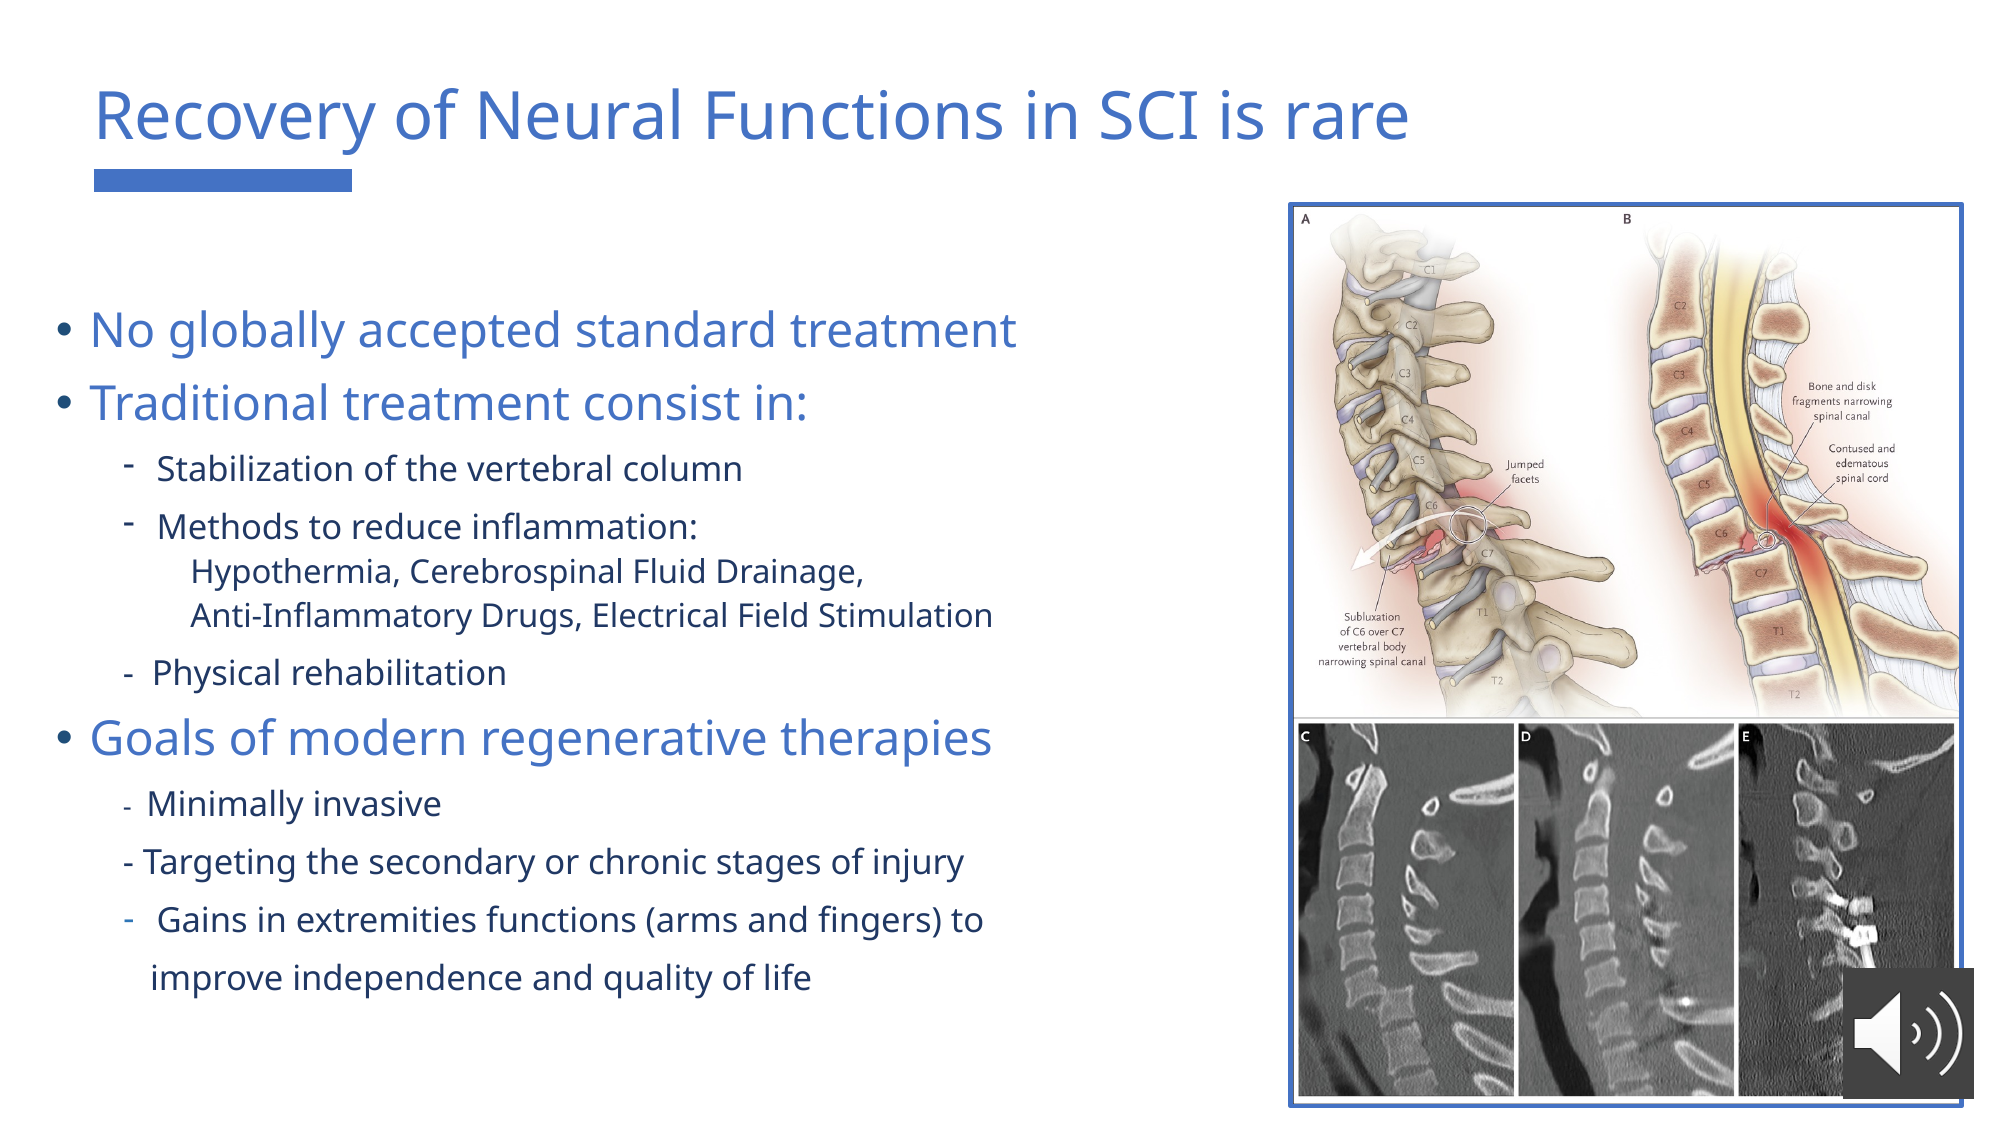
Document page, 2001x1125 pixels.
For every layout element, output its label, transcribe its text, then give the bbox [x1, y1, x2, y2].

list No globally accepted standard treatment Traditional treatment consist in: Stabilization of the vertebral column Methods to reduce inflammation: Hypothermia, Cerebrospinal Fluid Drainage, Anti-Inflammatory Drugs, Electrical Field Stimulation - Physical rehabilitation Goals of modern regenerative therapies - Minimally invasive - Targeting the secondary or chronic stages of injury Gains in extremities functions (arms and fingers) to improve independence and quality of life [40, 298, 1238, 1012]
text_box Recovery of Neural Functions in SCI is rare [78, 65, 1786, 160]
picture [1292, 206, 1975, 1104]
